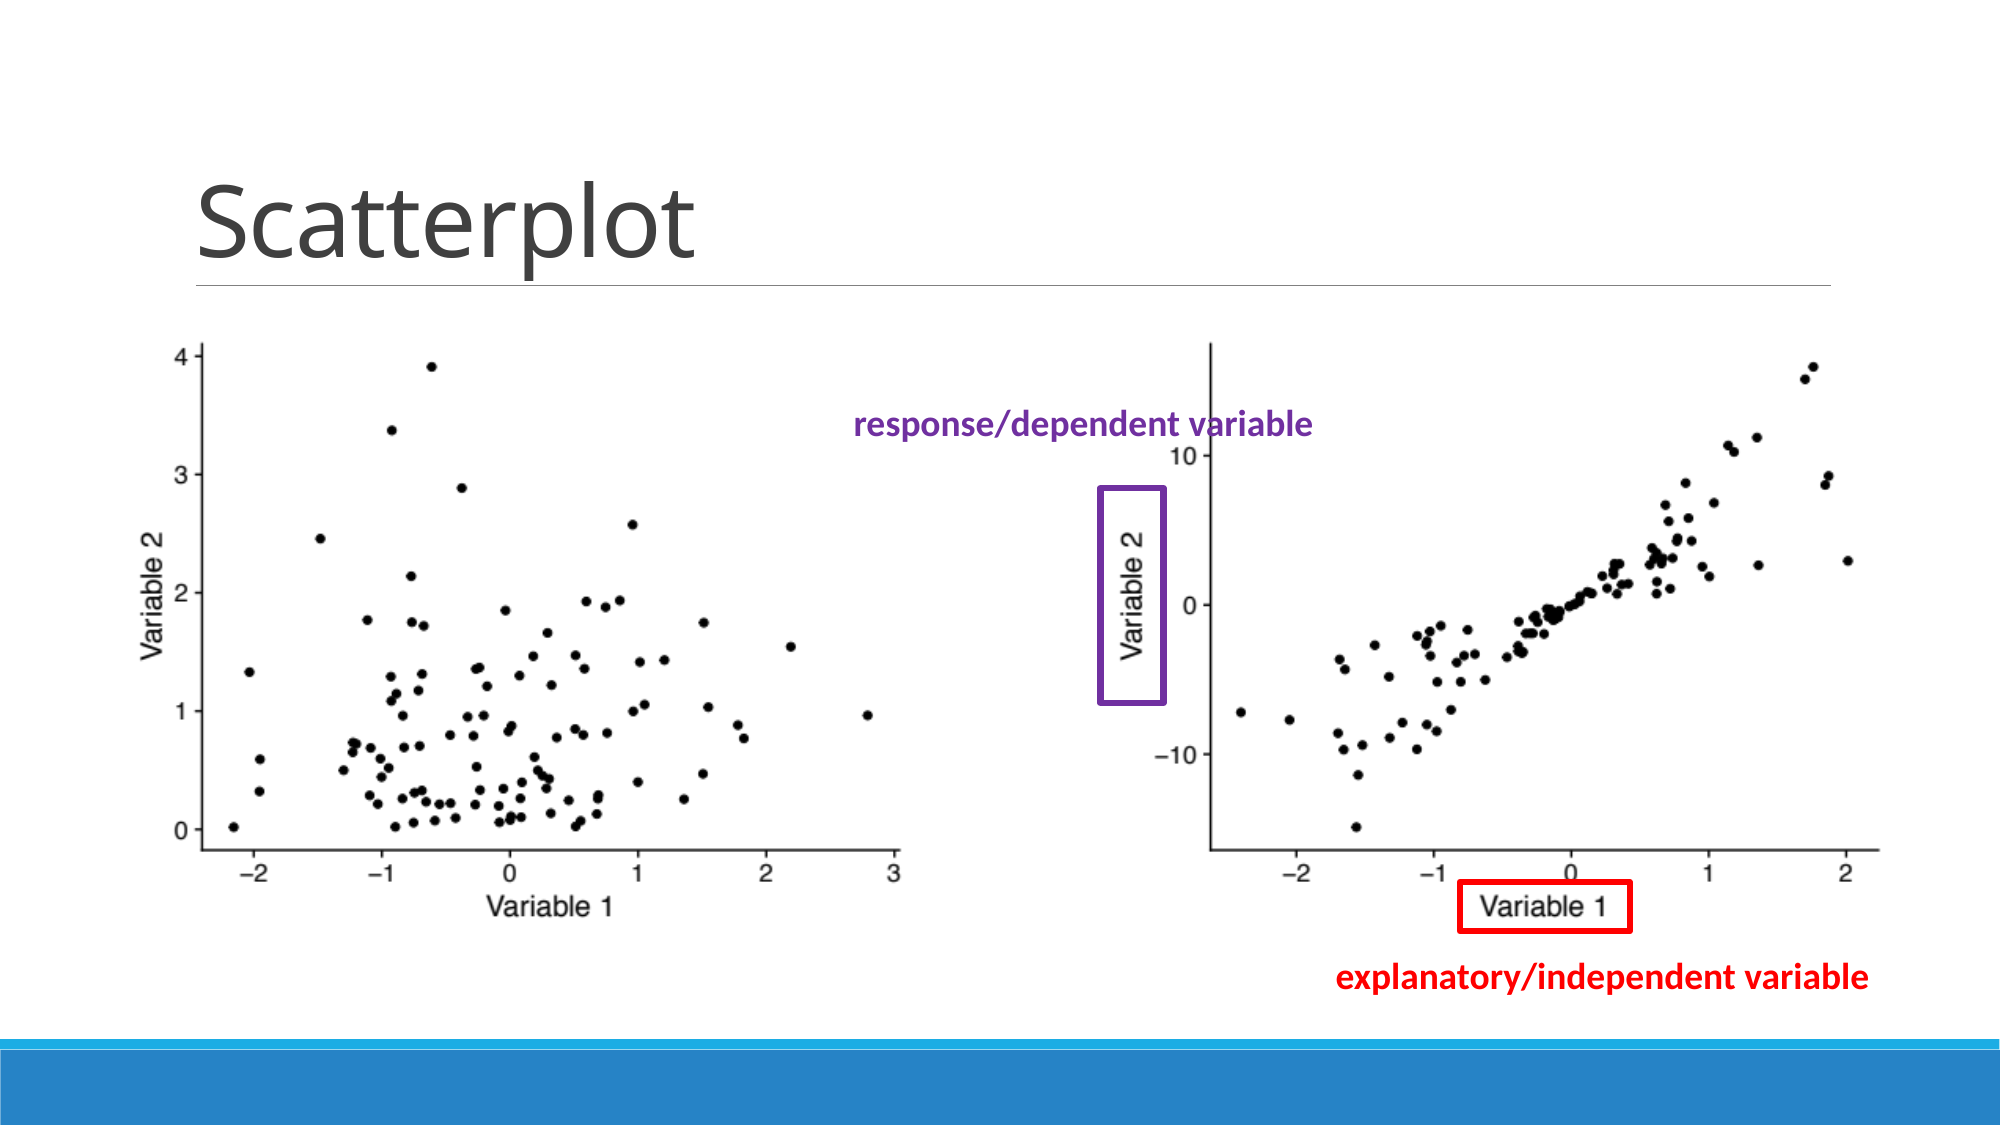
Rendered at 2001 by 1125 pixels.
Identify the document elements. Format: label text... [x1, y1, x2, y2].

text_box response/dependent variable [921, 391, 1097, 452]
text_box explanatory/independent variable [1320, 944, 1908, 1005]
picture [120, 330, 911, 934]
title Scatterplot [180, 47, 1830, 285]
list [1099, 330, 1891, 934]
